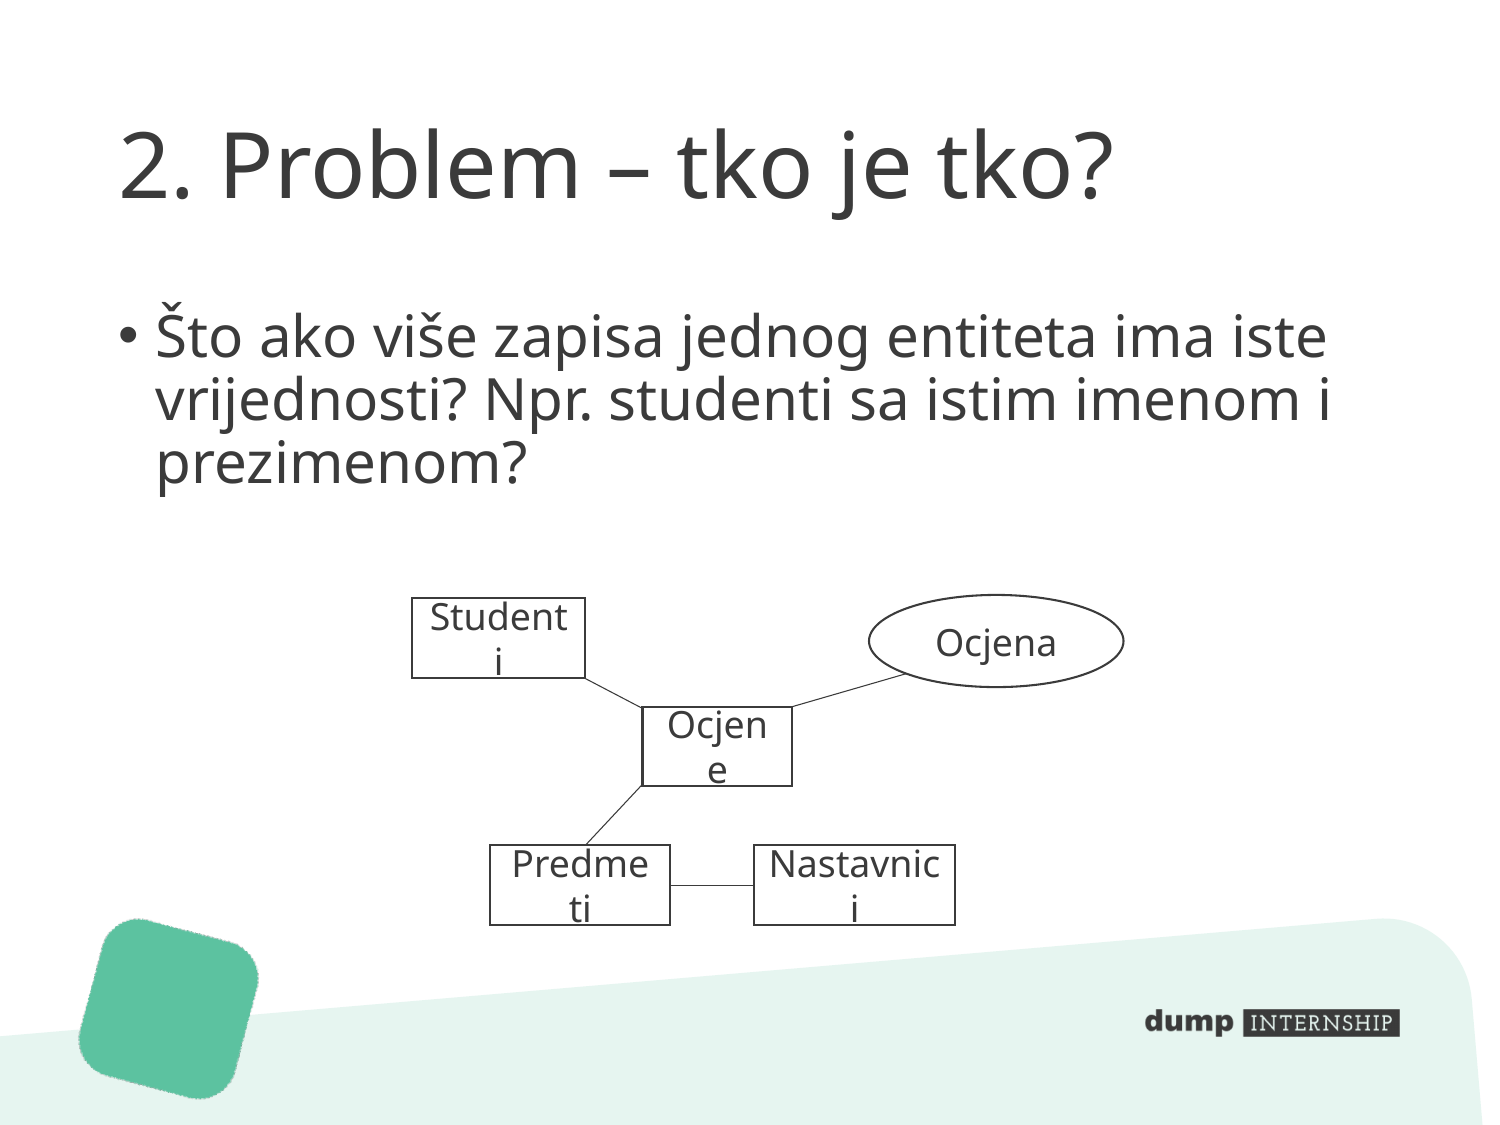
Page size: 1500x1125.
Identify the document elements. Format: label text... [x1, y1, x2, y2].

text_box Studenti [411, 597, 586, 679]
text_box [580, 675, 643, 709]
text_box Nastavnici [753, 844, 956, 926]
picture [1145, 1009, 1400, 1037]
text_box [585, 784, 643, 846]
text_box Ocjena [867, 593, 1125, 689]
text_box Ocjene [641, 706, 793, 787]
text_box Predmeti [489, 844, 671, 926]
picture [35, 876, 303, 1125]
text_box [792, 673, 907, 707]
title 2. Problem – tko je tko? [103, 59, 1397, 278]
list Što ako više zapisa jednog entiteta ima iste vrijednosti? Npr. studenti sa istim imenom i prezimenom? [103, 299, 1397, 876]
